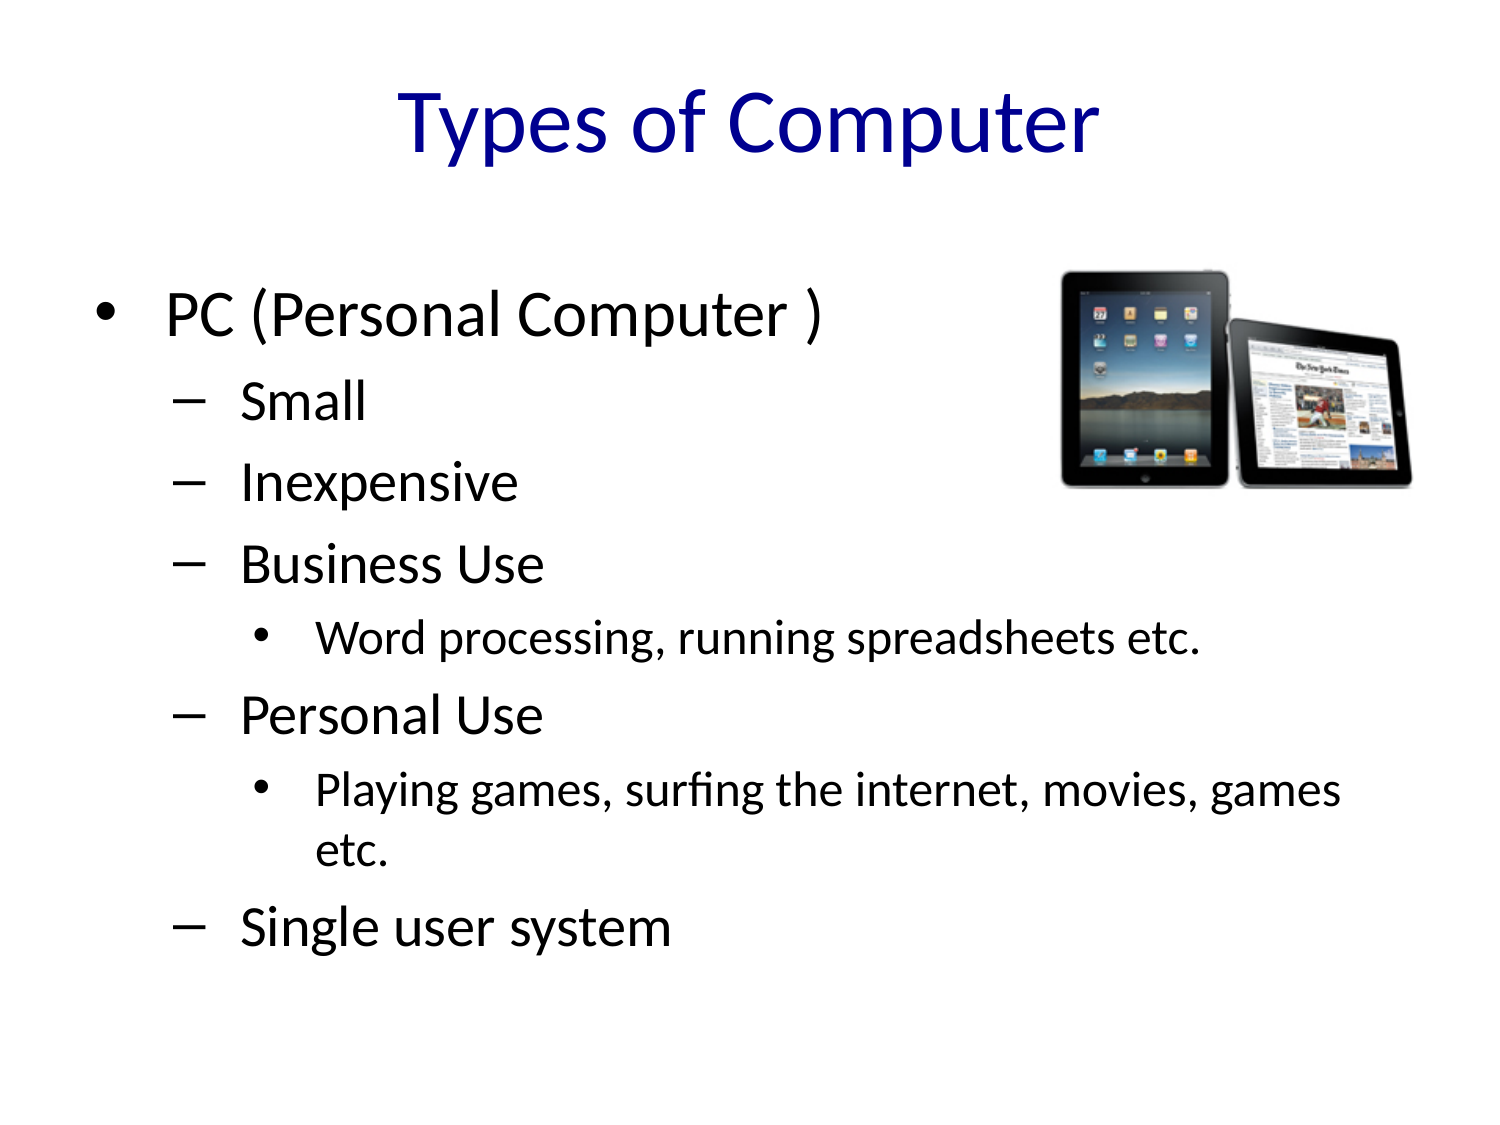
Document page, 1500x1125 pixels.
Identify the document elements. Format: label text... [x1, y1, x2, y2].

title Types of Computer [0, 0, 1500, 233]
picture [1037, 262, 1429, 498]
list PC (Personal Computer ) Small Inexpensive Business Use Word processing, running spreadsheets etc. Personal Use Playing games, surfing the internet, movies, games etc. Single user system [75, 262, 1425, 1005]
